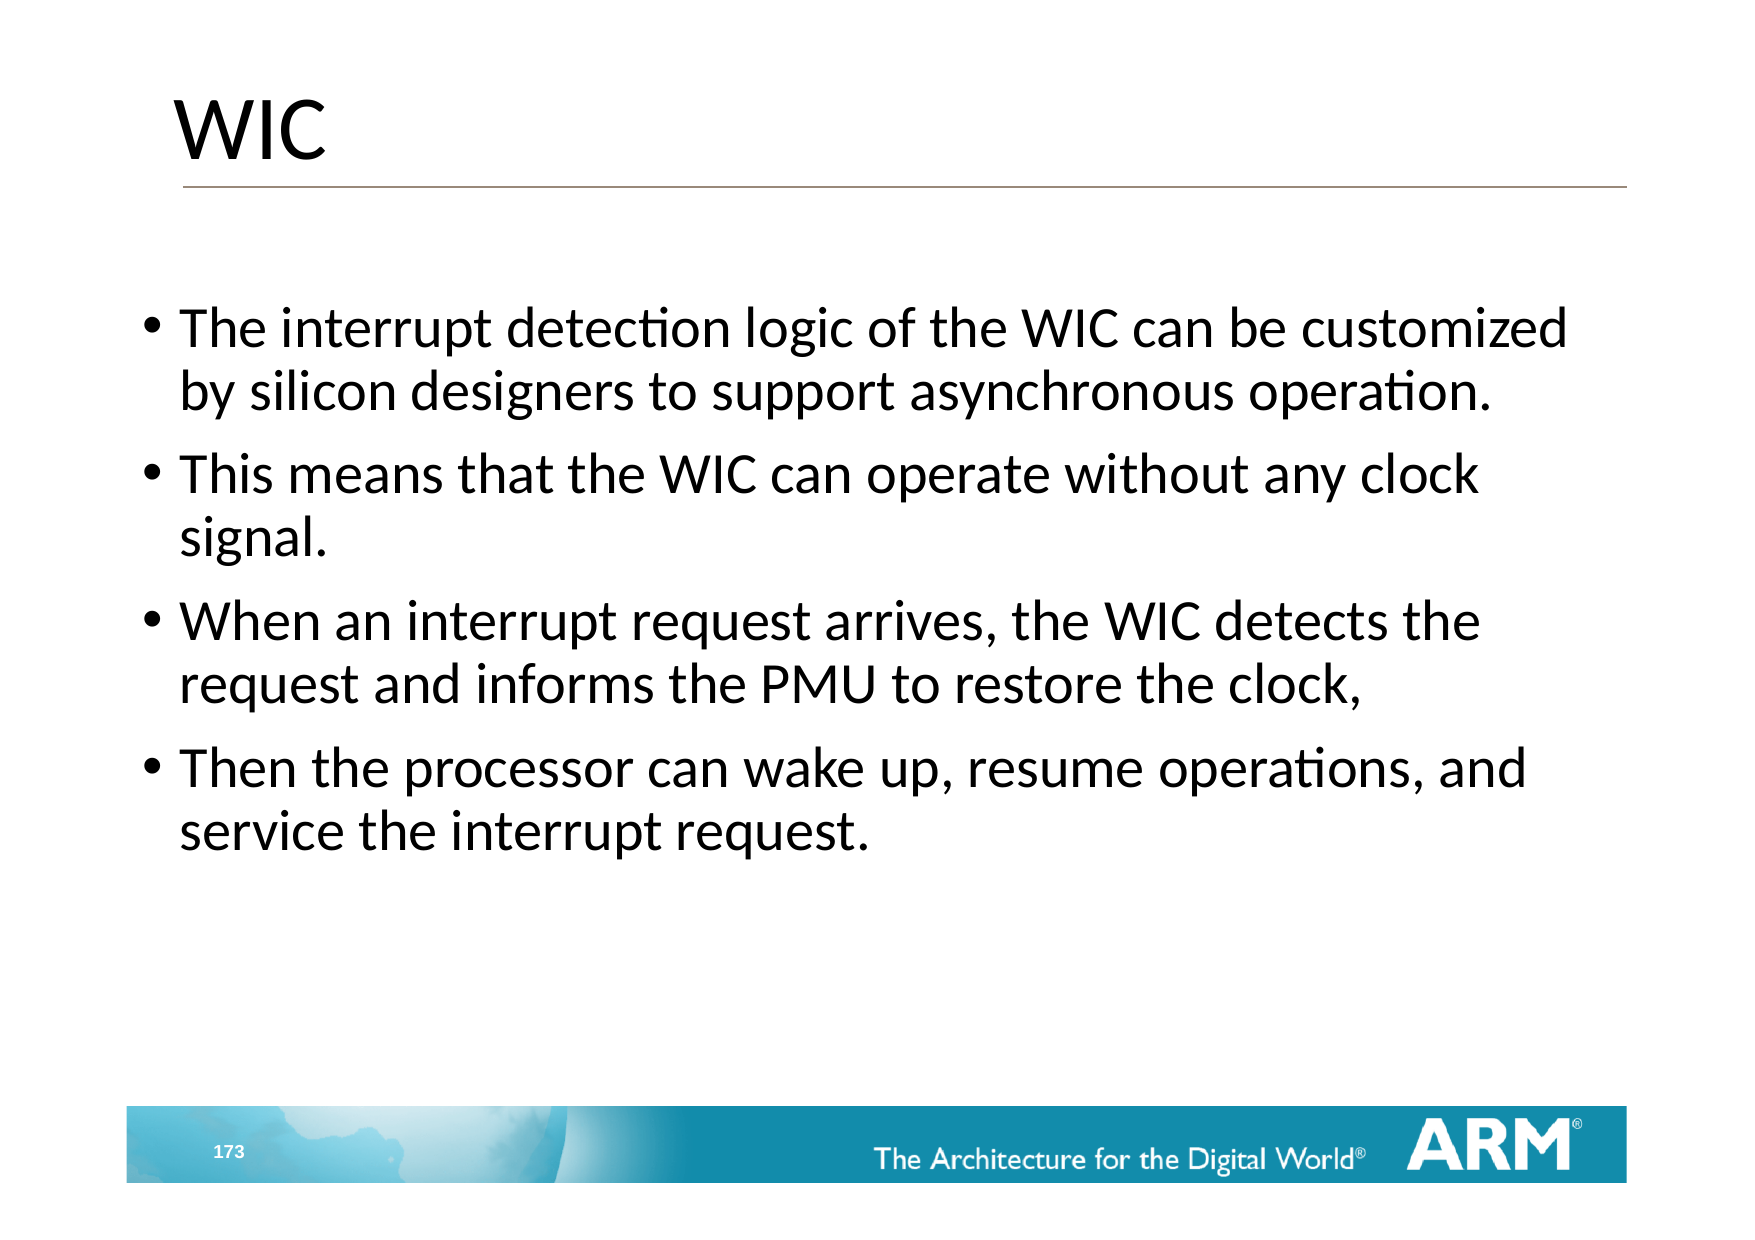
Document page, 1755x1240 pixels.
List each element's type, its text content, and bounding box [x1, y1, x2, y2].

picture [126, 1106, 1627, 1183]
slide_number 173 [198, 1139, 287, 1187]
title WIC [173, 80, 1581, 172]
list The interrupt detection logic of the WIC can be customized by silicon designers to support asynchronous operation. This means that the WIC can operate without any clock signal. When an interrupt request arrives, the WIC detects the request and informs the PMU to restore the clock, Then the processor can wake up, resume operations, and service the interrupt request. [142, 296, 1612, 571]
